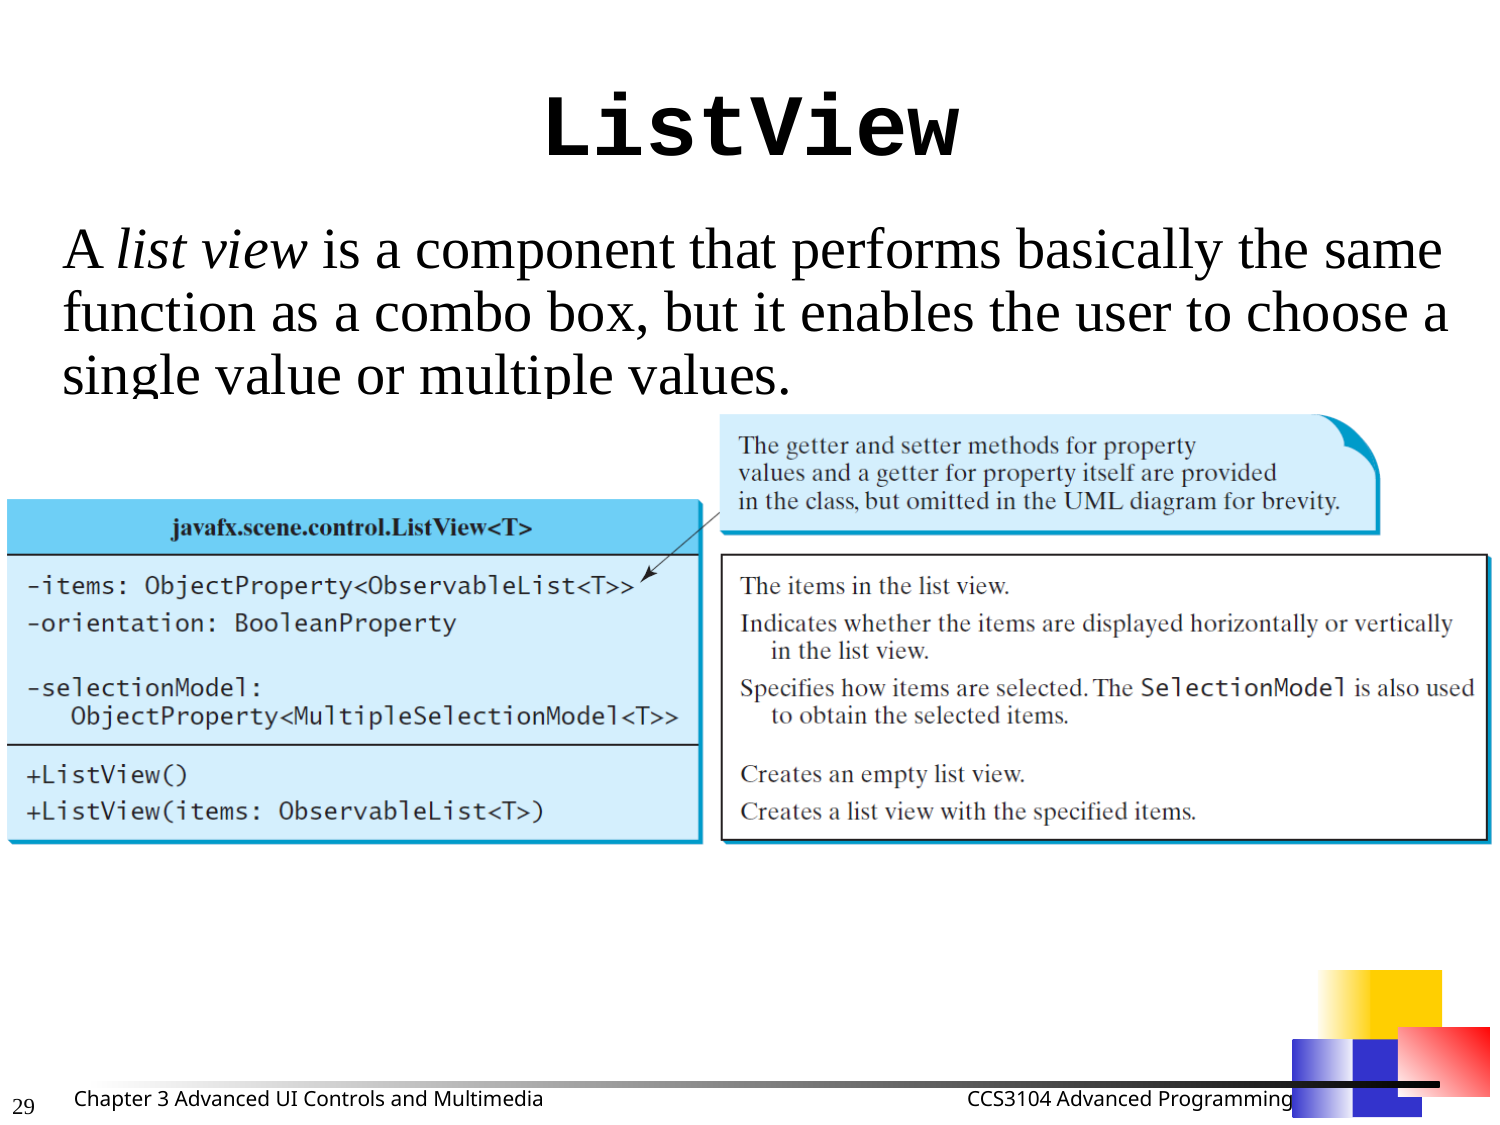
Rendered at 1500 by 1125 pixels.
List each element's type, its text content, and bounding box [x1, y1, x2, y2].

picture [1, 399, 1500, 855]
title ListView [112, 62, 1388, 150]
list A list view is a component that performs basically the same function as a combo box, but it enables the user to choose a single value or multiple values. [49, 212, 1463, 338]
